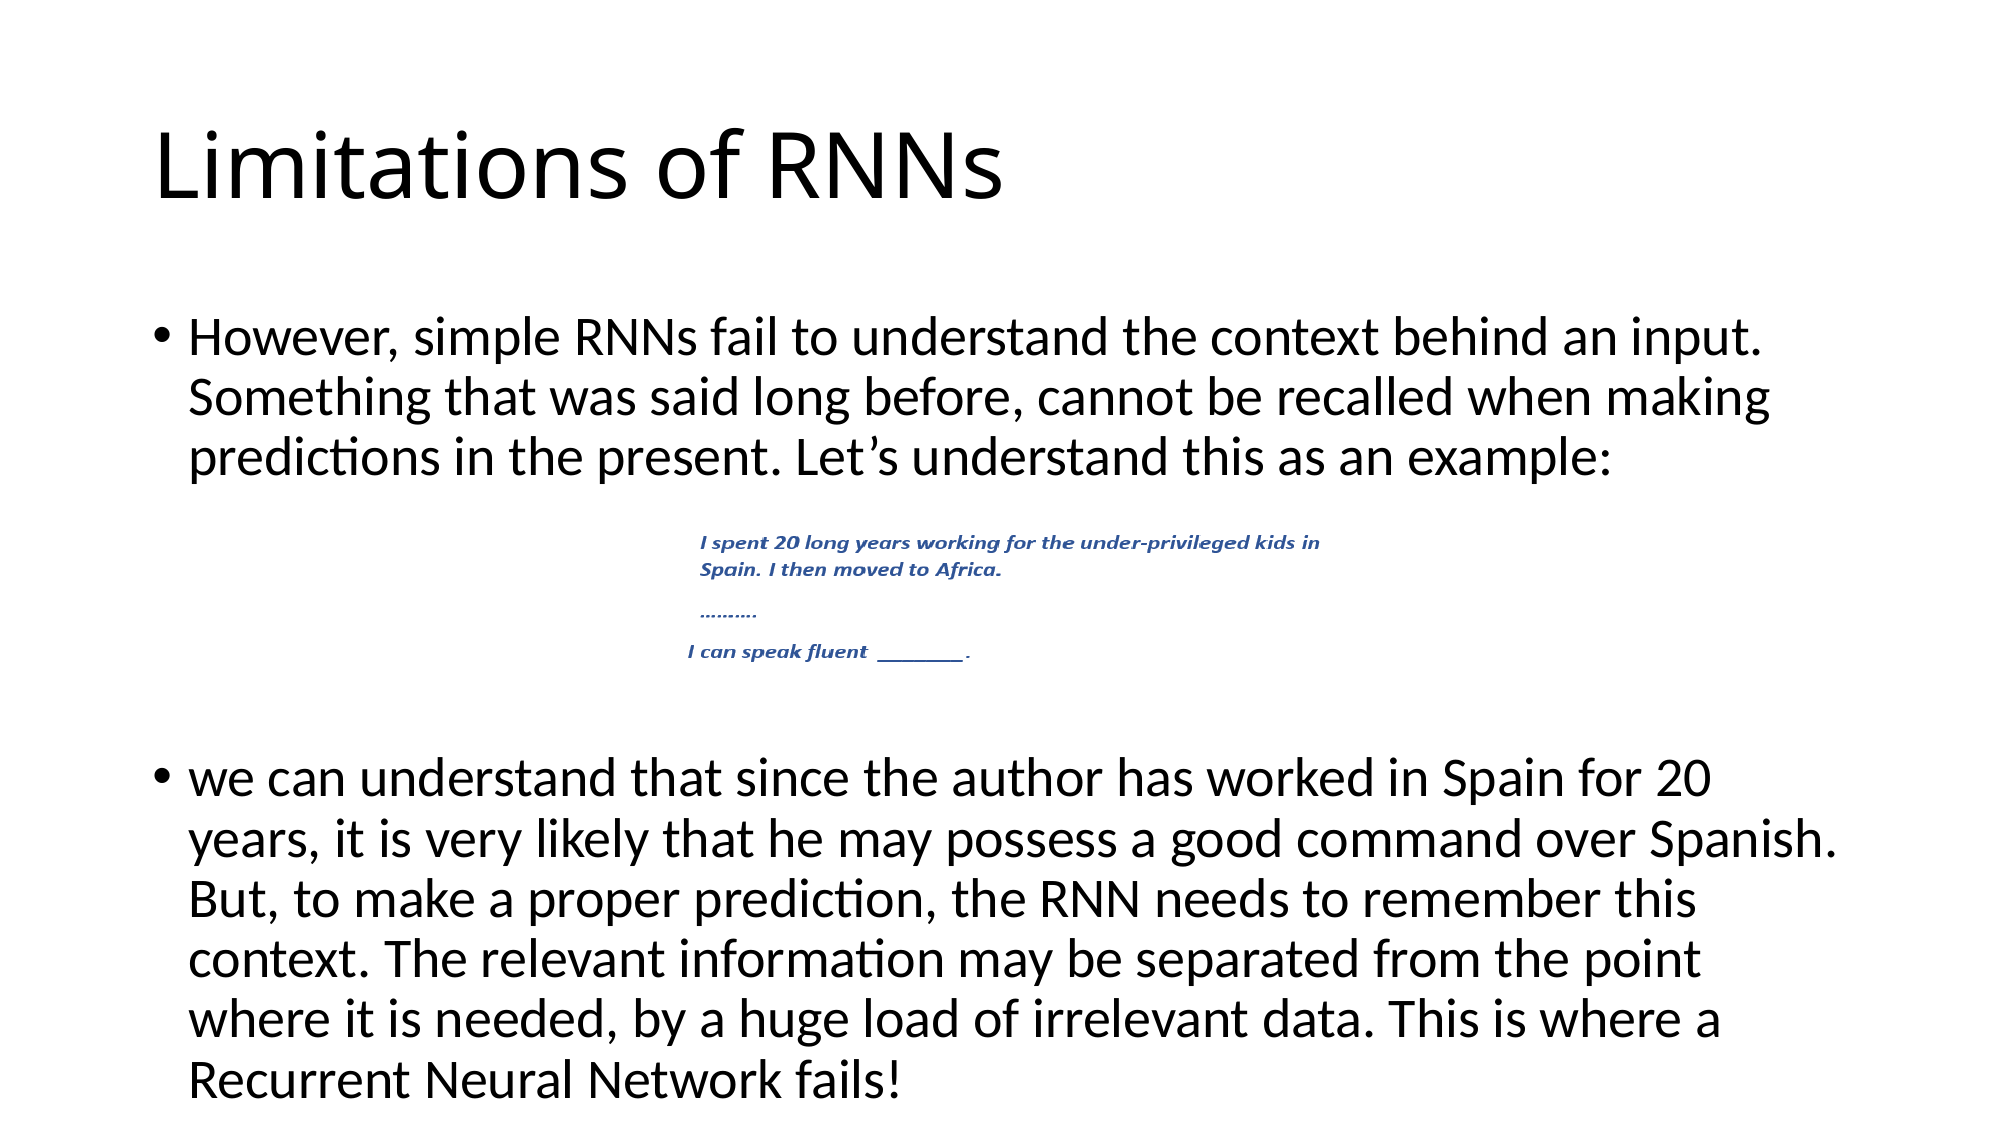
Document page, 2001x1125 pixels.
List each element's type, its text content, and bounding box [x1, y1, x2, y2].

title Limitations of RNNs [137, 59, 1863, 278]
picture [663, 490, 1368, 701]
list However, simple RNNs fail to understand the context behind an input. Something that was said long before, cannot be recalled when making predictions in the present. Let’s understand this as an example: we can understand that since the author has worked in Spain for 20 years, it is very likely that he may possess a good command over Spanish. But, to make a proper prediction, the RNN needs to remember this context. The relevant information may be separated from the point where it is needed, by a huge load of irrelevant data. This is where a Recurrent Neural Network fails! [137, 299, 1863, 1125]
